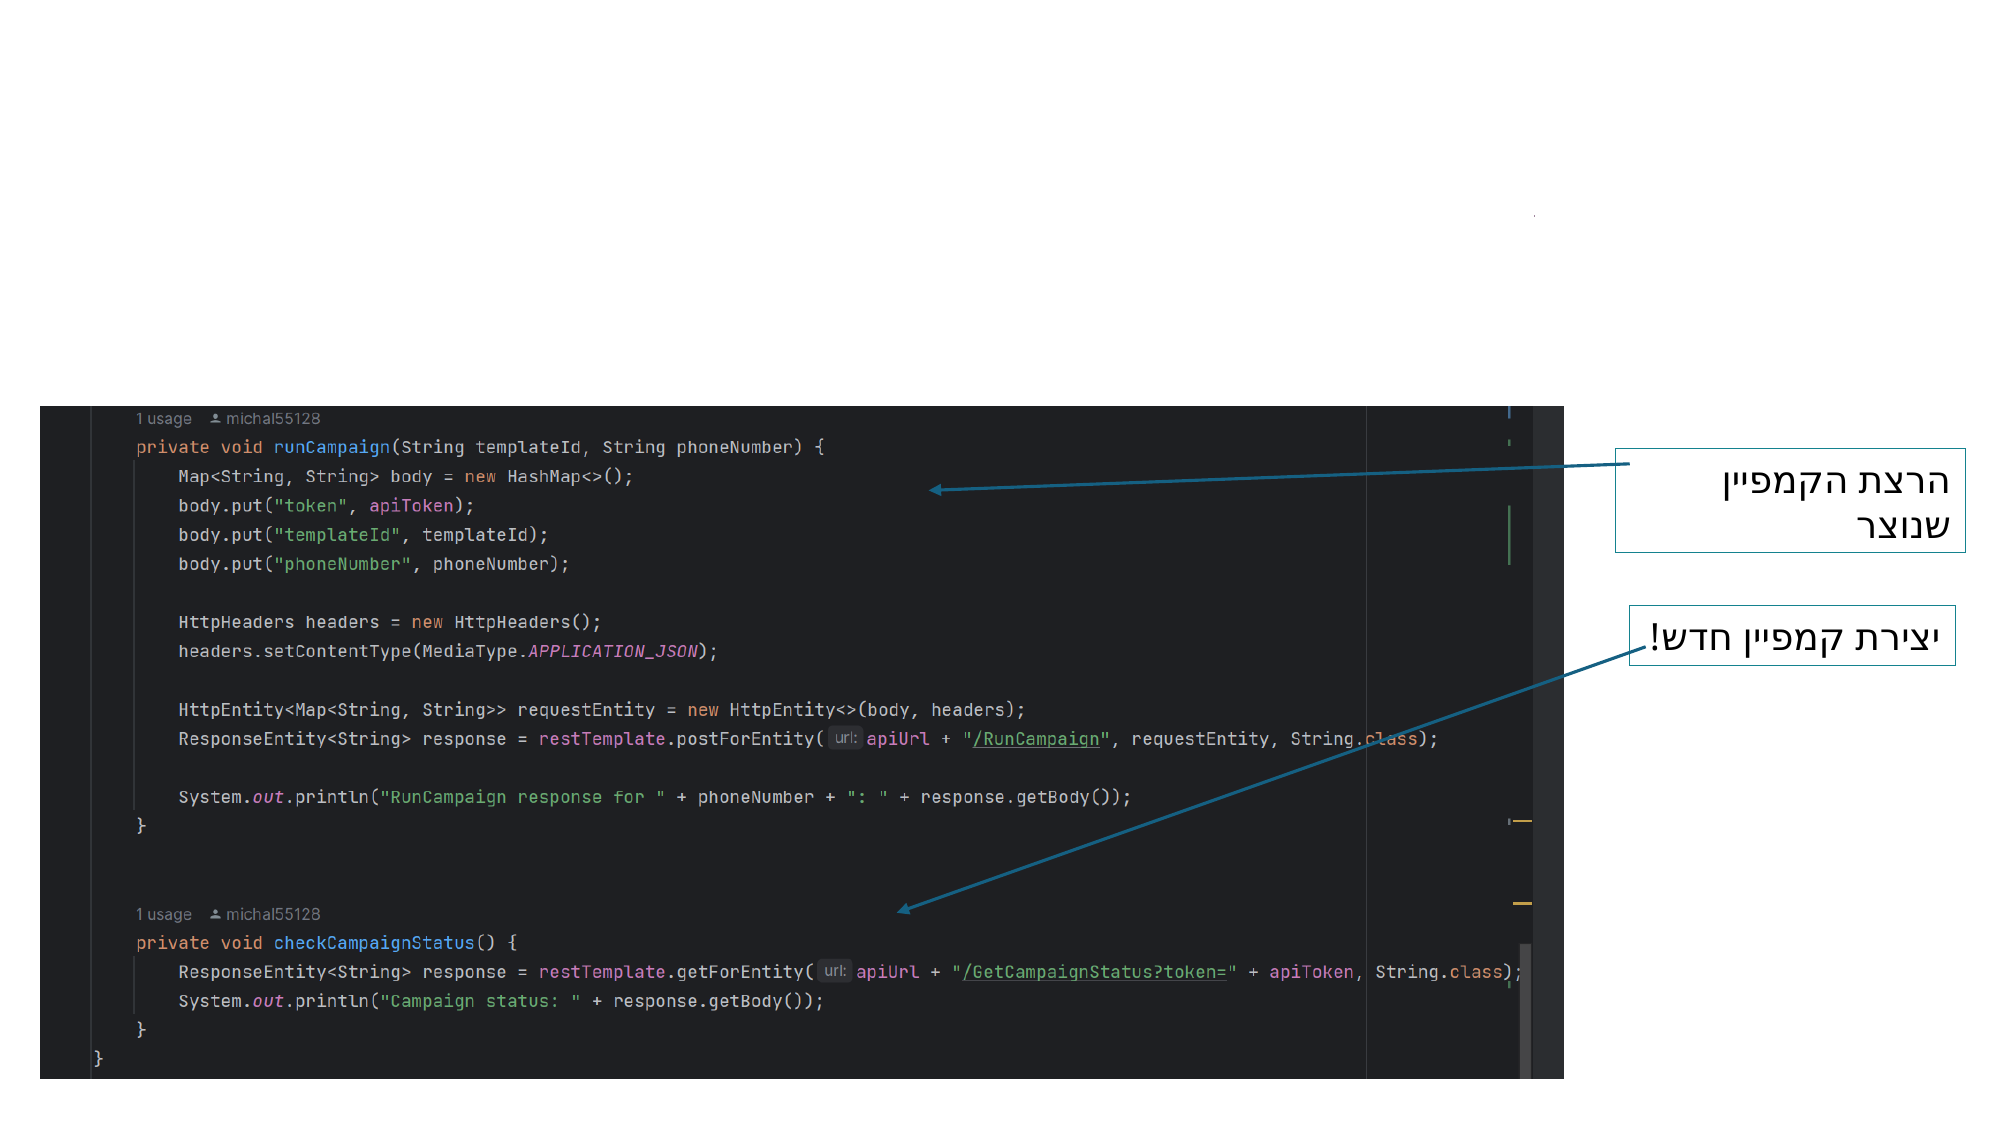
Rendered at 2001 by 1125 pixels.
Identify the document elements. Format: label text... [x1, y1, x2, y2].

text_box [896, 646, 1647, 914]
text_box הרצת הקמפיין שנוצר [1615, 448, 1966, 553]
picture [40, 405, 1564, 1080]
text_box יצירת קמפיין חדש! [1629, 605, 1956, 666]
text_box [928, 463, 1631, 491]
